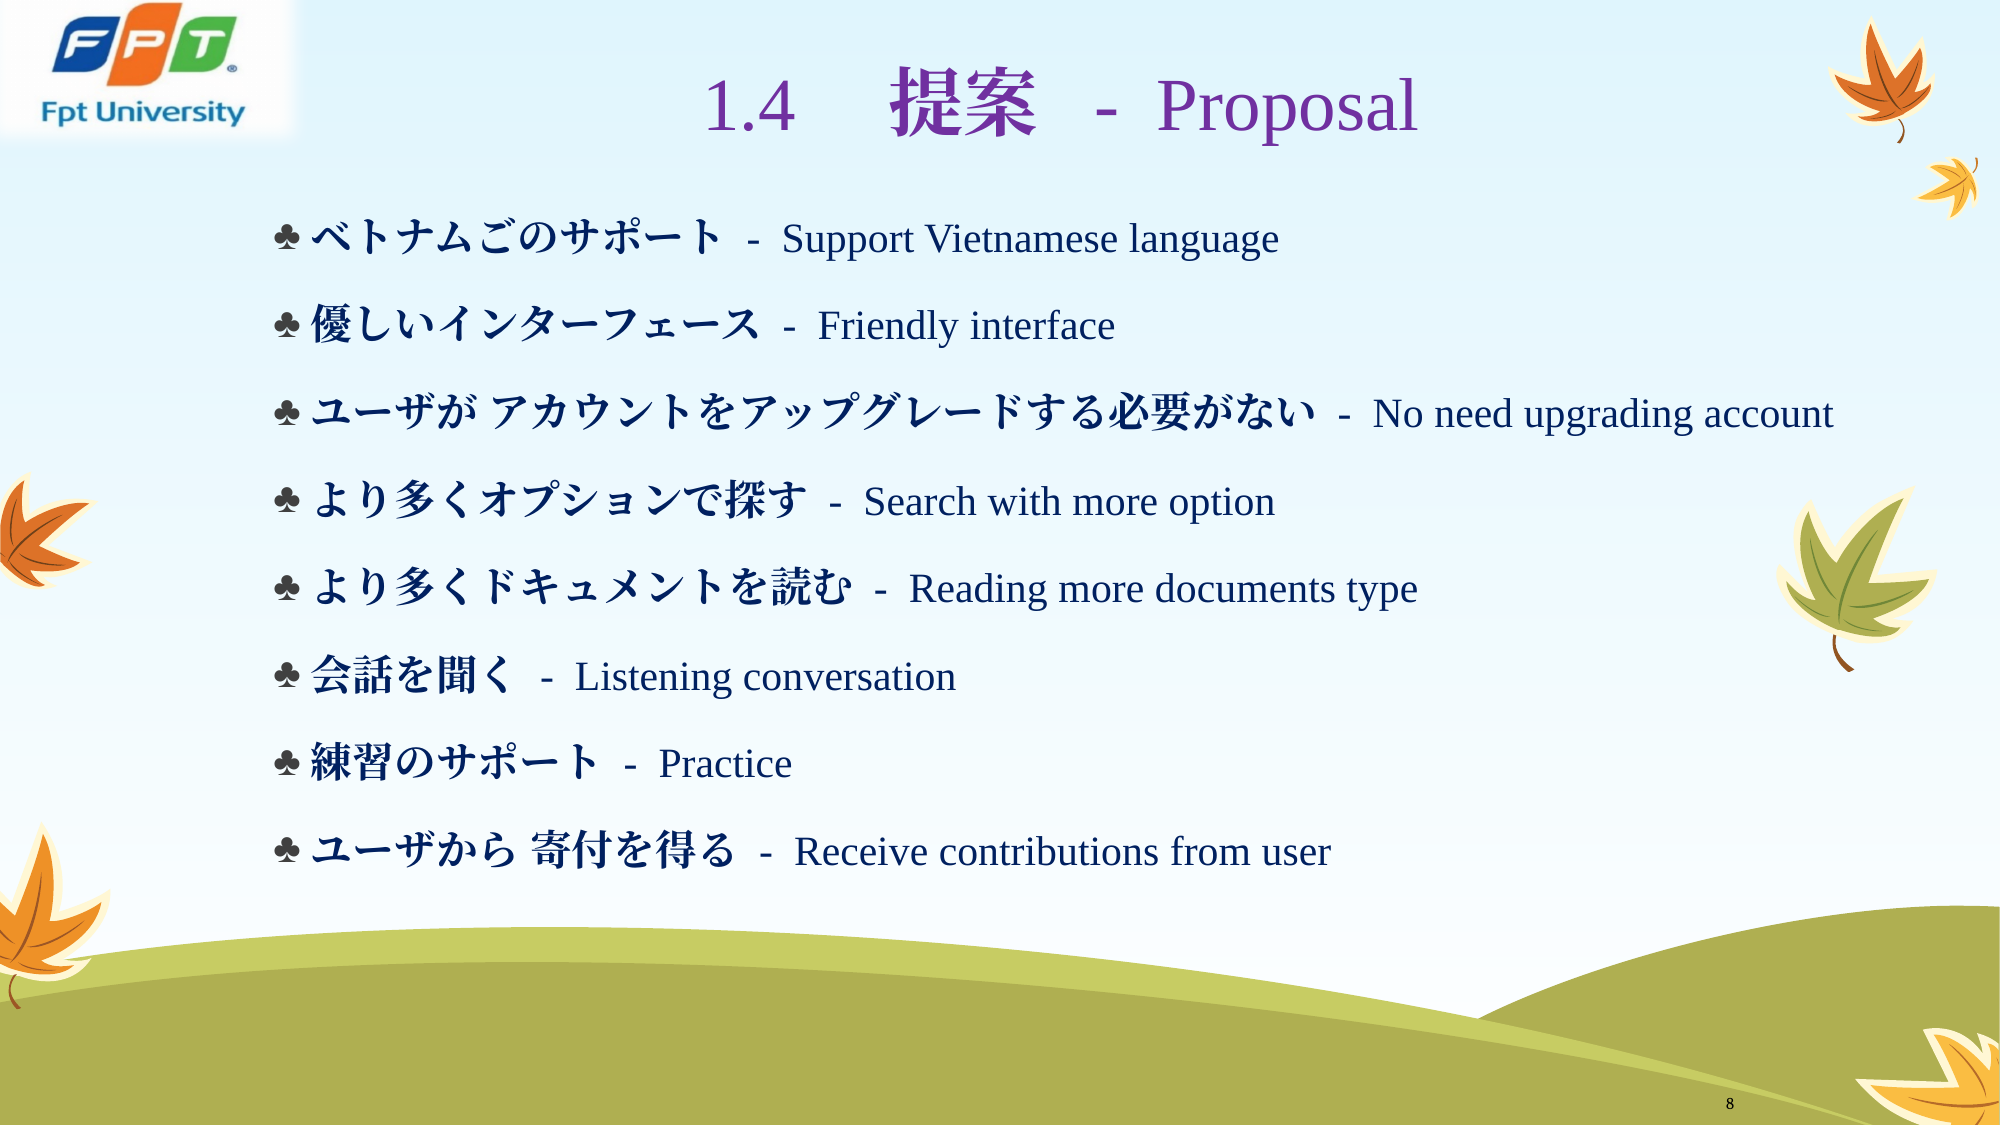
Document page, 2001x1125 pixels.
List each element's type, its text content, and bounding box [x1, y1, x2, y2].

slide_number 8 [1644, 1083, 1750, 1122]
title 1.4 提案 - Proposal [312, 12, 1872, 155]
picture [0, 0, 312, 155]
list ベトナムごのサポート - Support Vietnamese language 優しいインターフェース - Friendly interface ユーザが アカウントをアップグレードする必要がない - No need upgrading account より多くオプションで探す - Search with more option より多くドキュメントを読む - Reading more documents type 会話を聞く - Listening conversation 練習のサポート - Practice ユーザから 寄付を得る - Receive contributions from user [250, 203, 1929, 1013]
